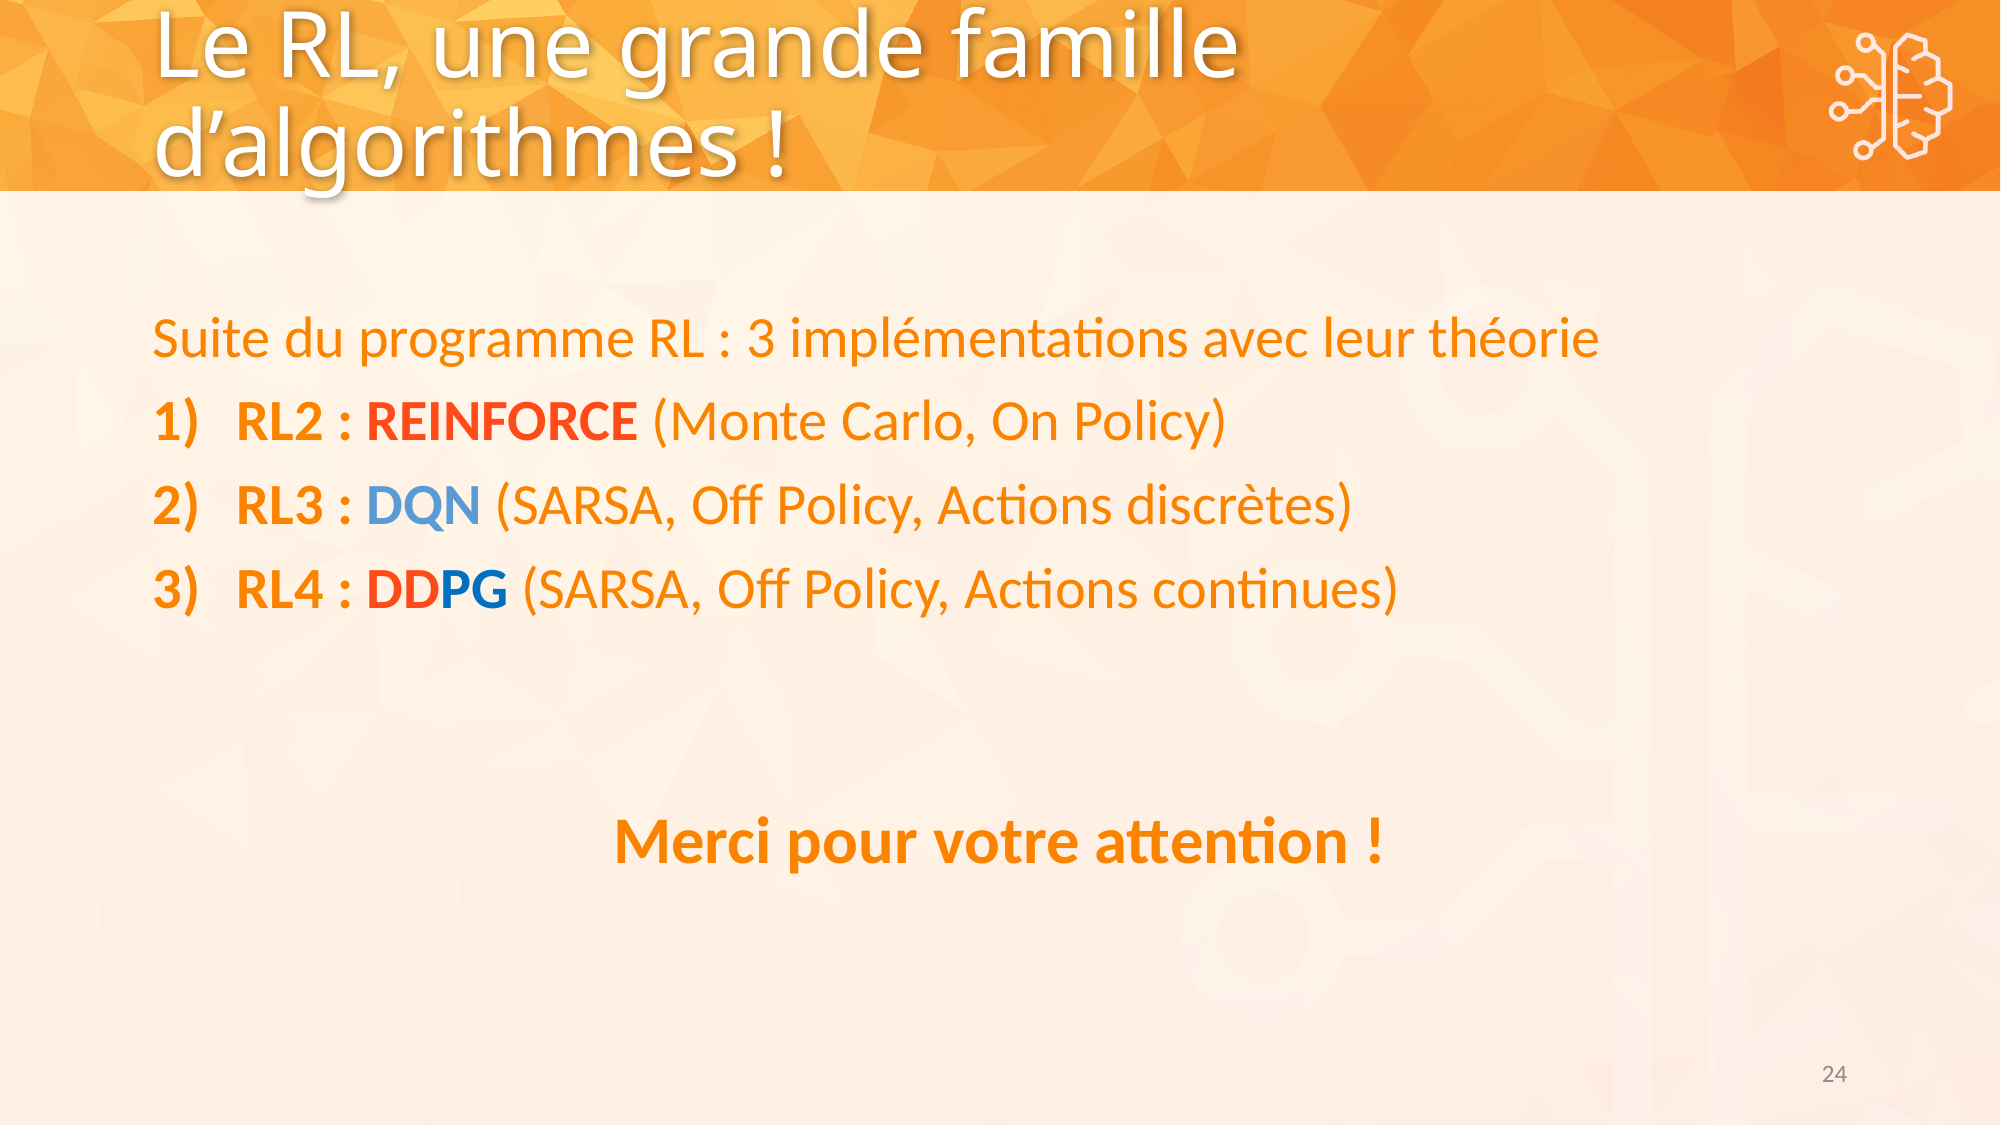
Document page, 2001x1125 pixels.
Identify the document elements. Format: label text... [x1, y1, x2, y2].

slide_number 24 [1412, 1042, 1863, 1103]
picture [0, 0, 2001, 1125]
title Le RL, une grande famille d’algorithmes ! [137, 37, 1863, 158]
text_box Merci pour votre attention ! [481, 789, 1519, 885]
list Suite du programme RL : 3 implémentations avec leur théorie RL2 : REINFORCE (Monte Carlo, On Policy) RL3 : DQN (SARSA, Off Policy, Actions discrètes) RL4 : DDPG (SARSA, Off Policy, Actions continues) [137, 299, 1863, 634]
